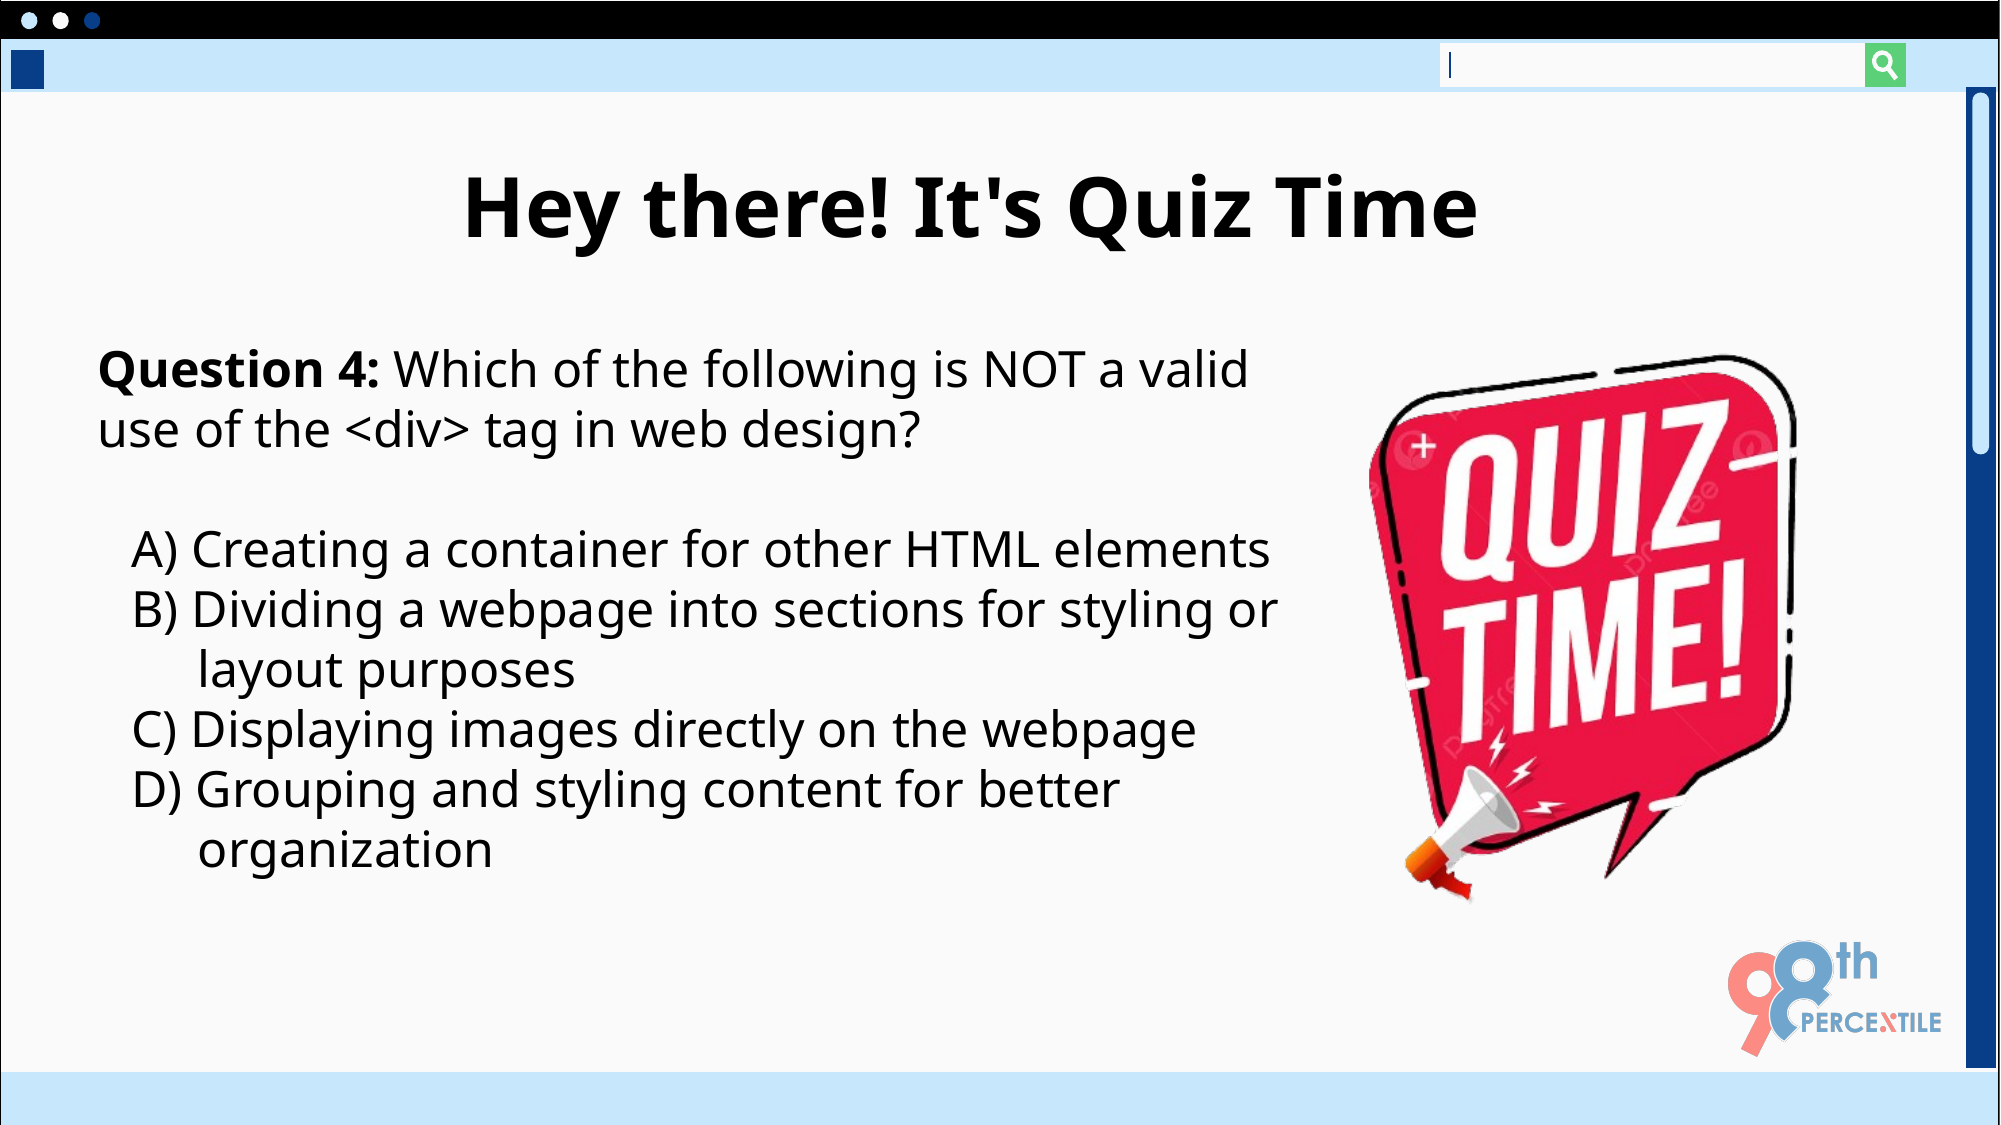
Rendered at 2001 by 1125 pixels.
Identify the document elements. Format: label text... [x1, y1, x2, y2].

picture [1245, 281, 1944, 1061]
title Hey there! It's Quiz Time [43, 139, 1921, 305]
list Question 4: Which of the following is NOT a valid use of the <div> tag in web design? A) Creating a container for other HTML elements B) Dividing a webpage into sections for styling or layout purposes C) Displaying images directly on the webpage D) Grouping and styling content for better organization [82, 322, 1349, 999]
